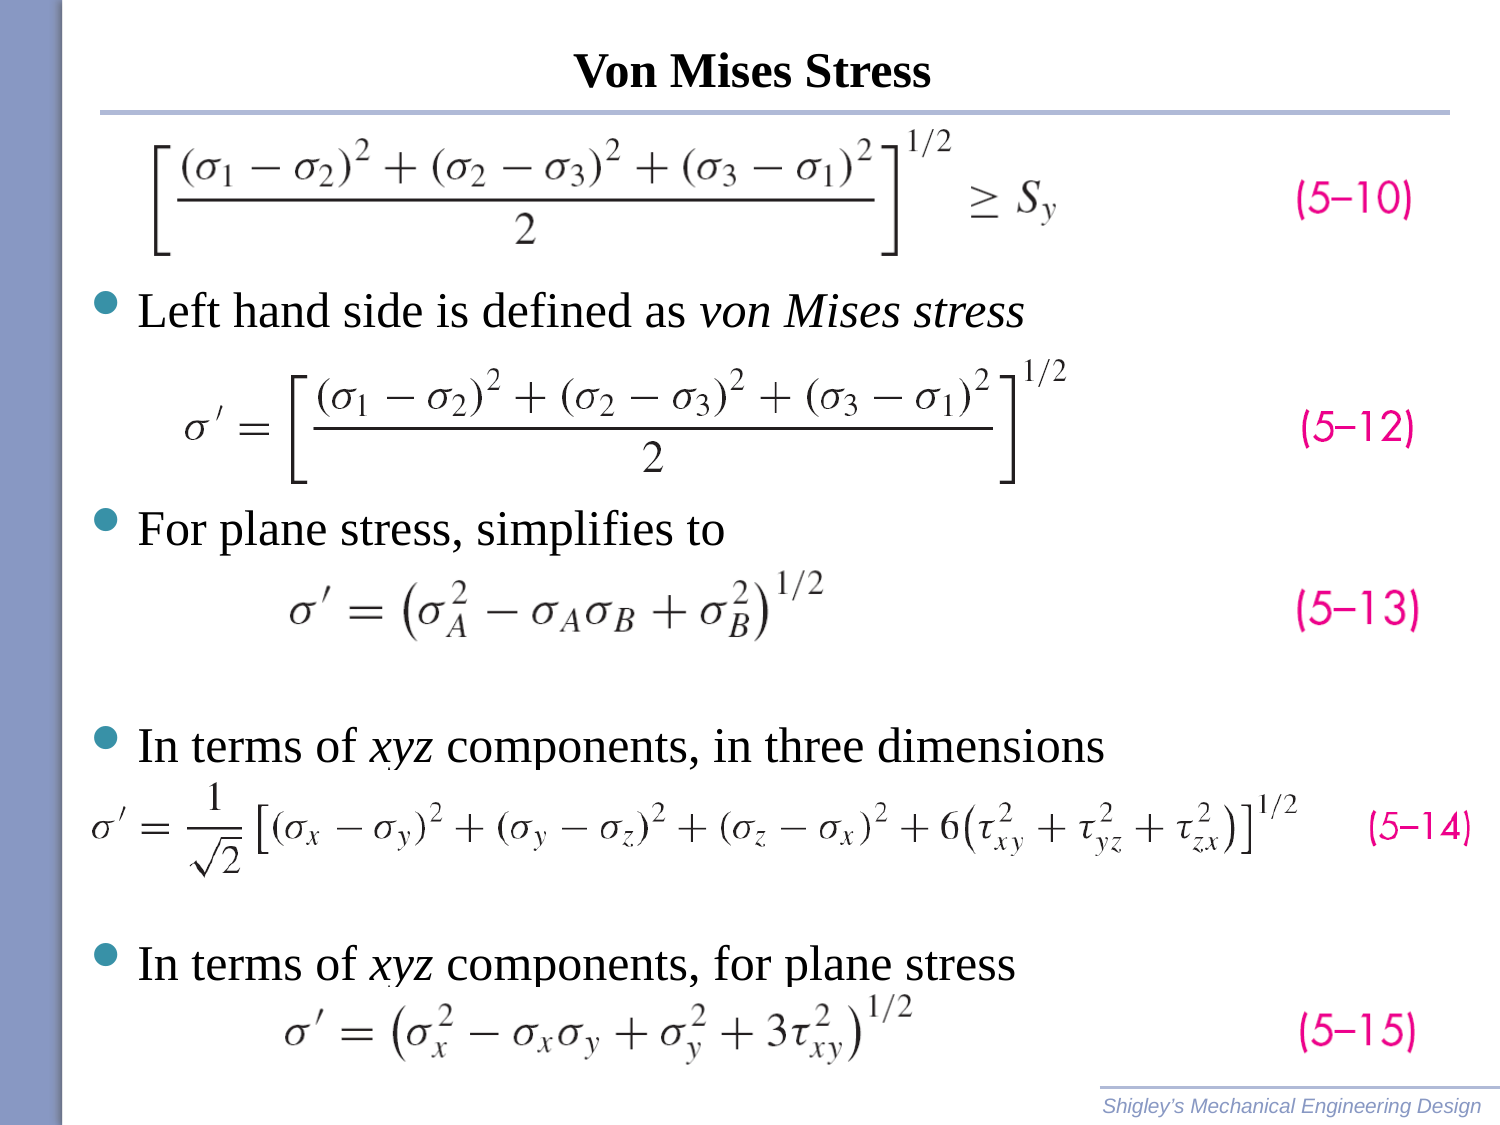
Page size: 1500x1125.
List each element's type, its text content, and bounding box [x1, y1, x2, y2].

picture [74, 769, 1476, 881]
picture [274, 565, 1426, 650]
list Left hand side is defined as von Mises stress For plane stress, simplifies to In terms of xyz components, in three dimensions In terms of xyz components, for plane stress [62, 125, 1438, 1063]
picture [174, 351, 1426, 488]
title Von Mises Stress [137, 30, 1368, 106]
picture [137, 124, 1426, 264]
picture [274, 987, 1426, 1079]
footer Shigley’s Mechanical Engineering Design [1087, 1074, 1500, 1125]
